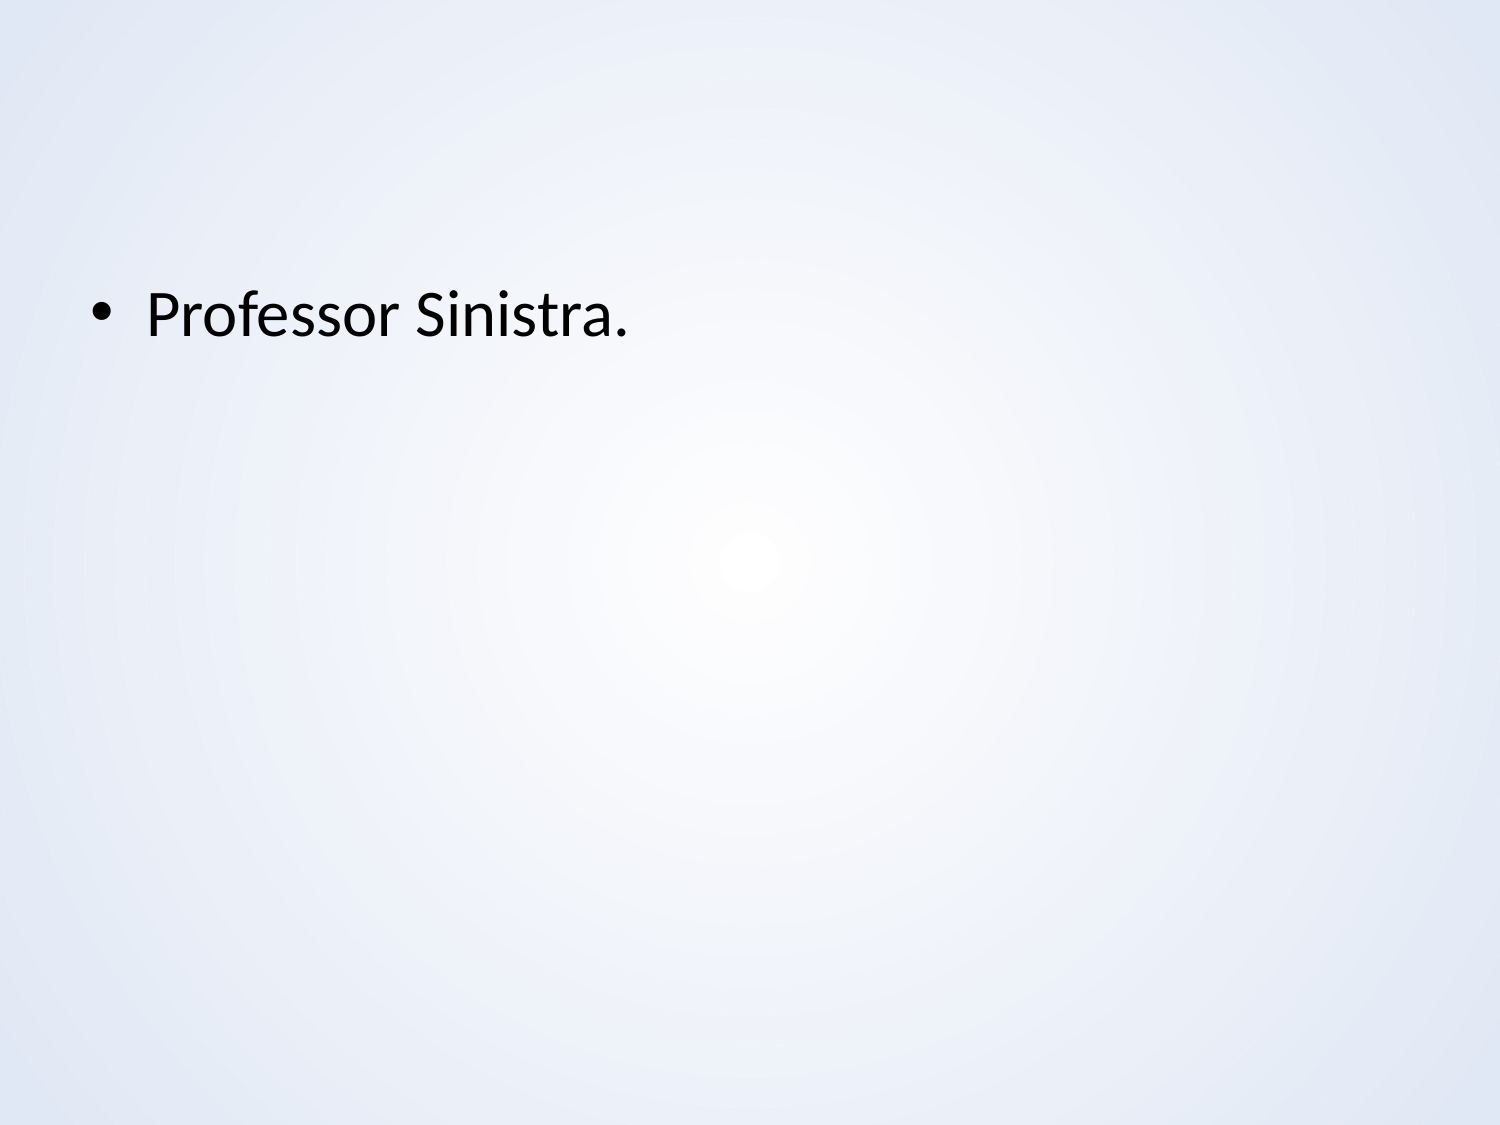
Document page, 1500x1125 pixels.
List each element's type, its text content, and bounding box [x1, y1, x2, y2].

list Professor Sinistra. [75, 262, 1425, 1005]
